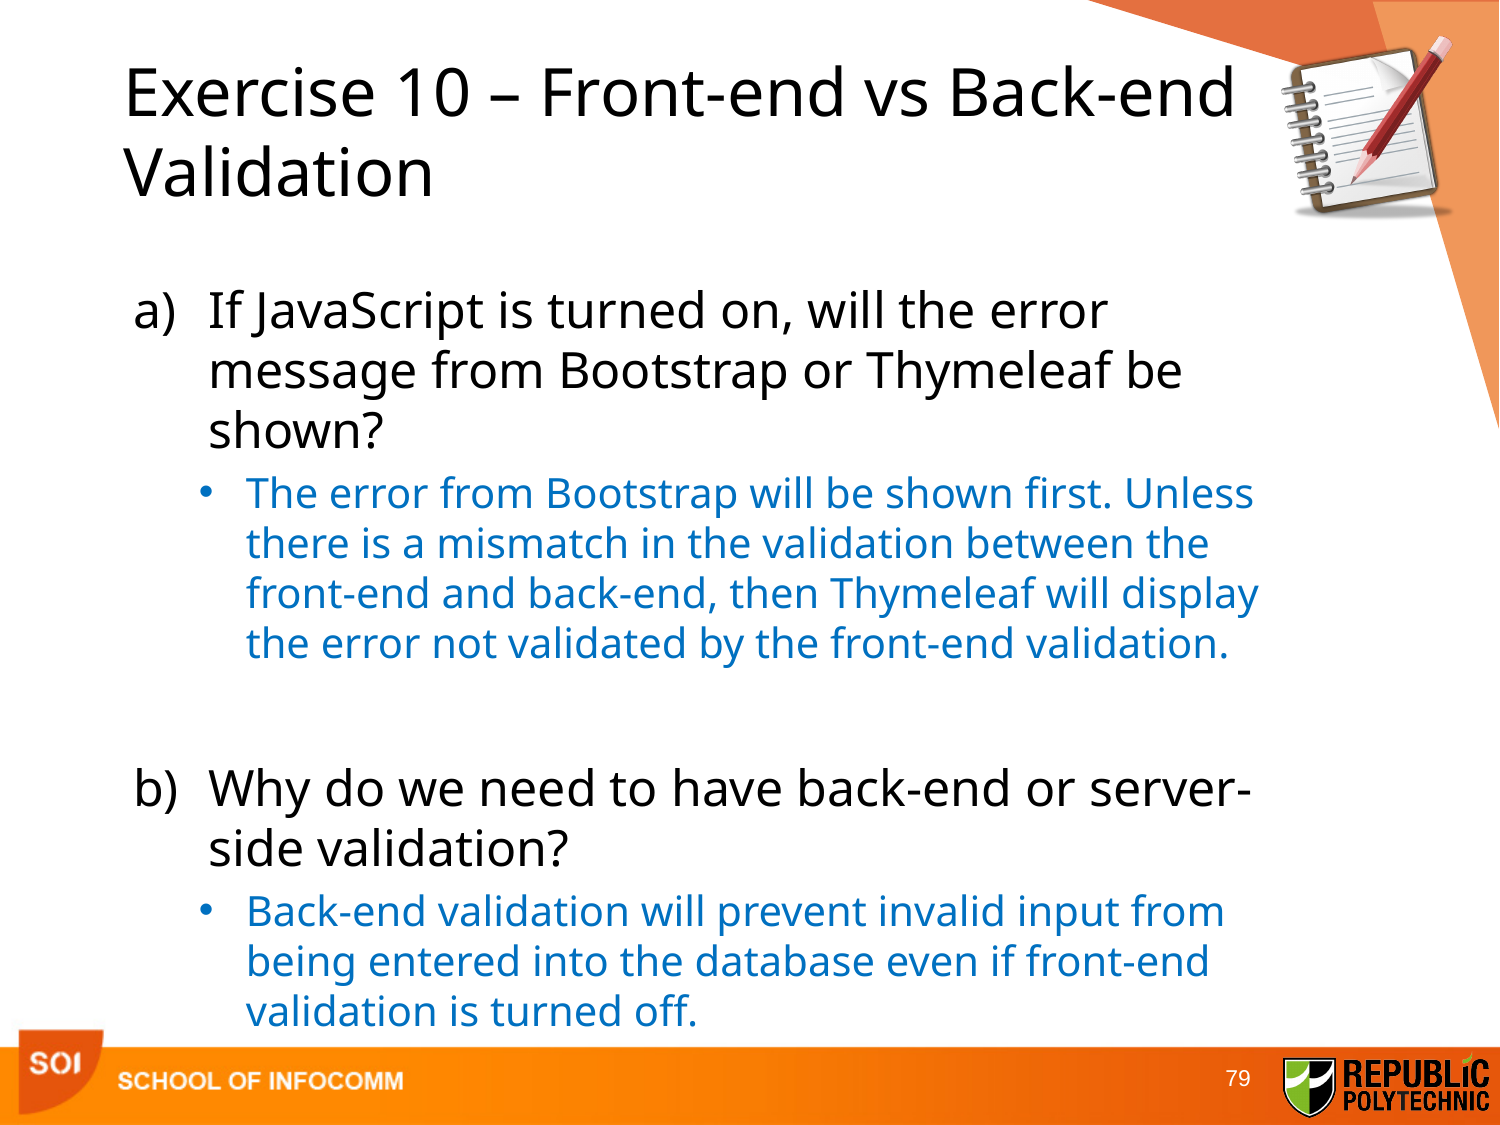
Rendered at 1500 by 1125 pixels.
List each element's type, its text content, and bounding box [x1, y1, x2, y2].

picture [0, 0, 1500, 1125]
title Exercise 10 – Front-end vs Back-end Validation [109, 42, 1275, 222]
list If JavaScript is turned on, will the error message from Bootstrap or Thymeleaf be shown? The error from Bootstrap will be shown first. Unless there is a mismatch in the validation between the front-end and back-end, then Thymeleaf will display the error not validated by the front-end validation. Why do we need to have back-end or server-side validation? Back-end validation will prevent invalid input from being entered into the database even if front-end validation is turned off. [109, 270, 1336, 888]
slide_number 79 [1210, 1056, 1500, 1117]
